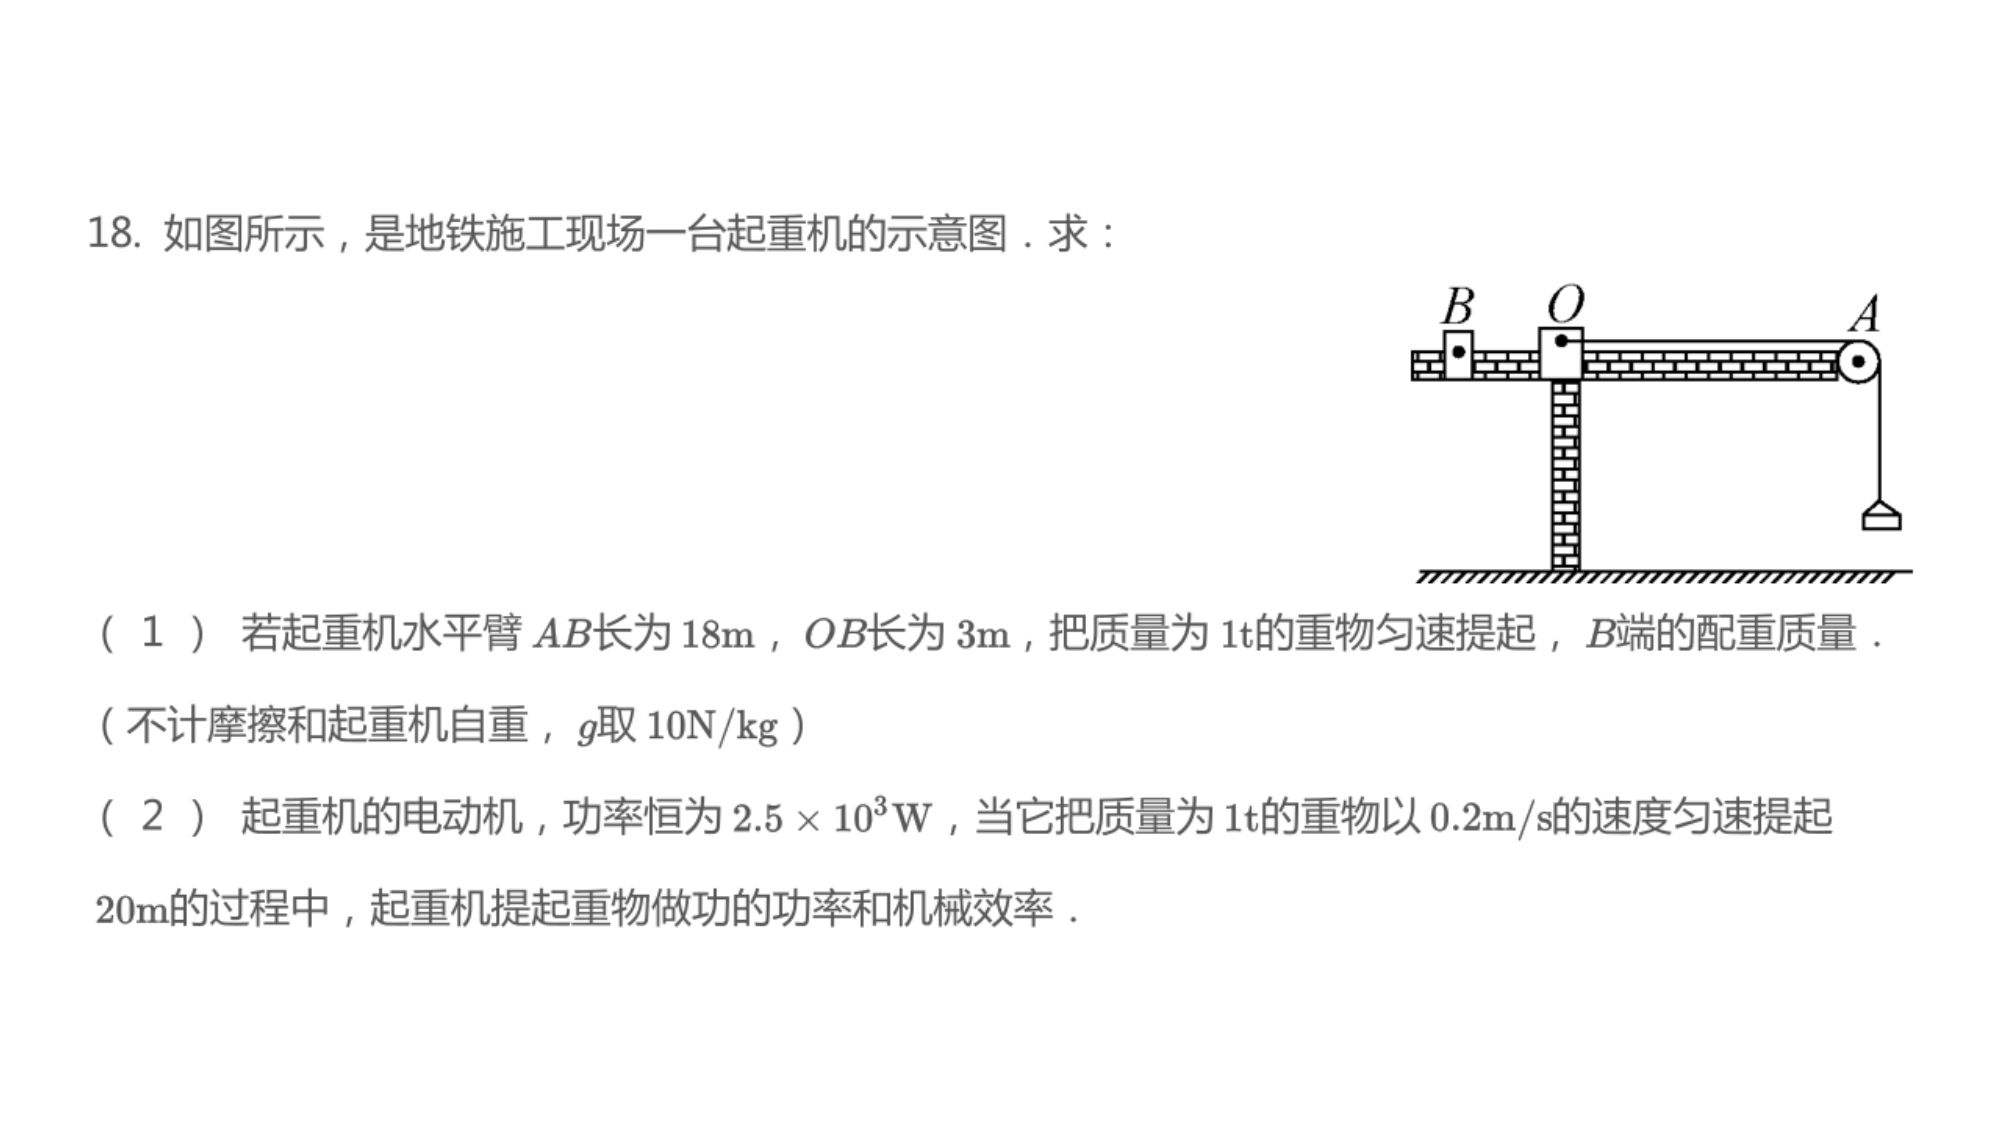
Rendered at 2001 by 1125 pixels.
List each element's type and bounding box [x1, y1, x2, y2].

picture [54, 194, 1946, 931]
